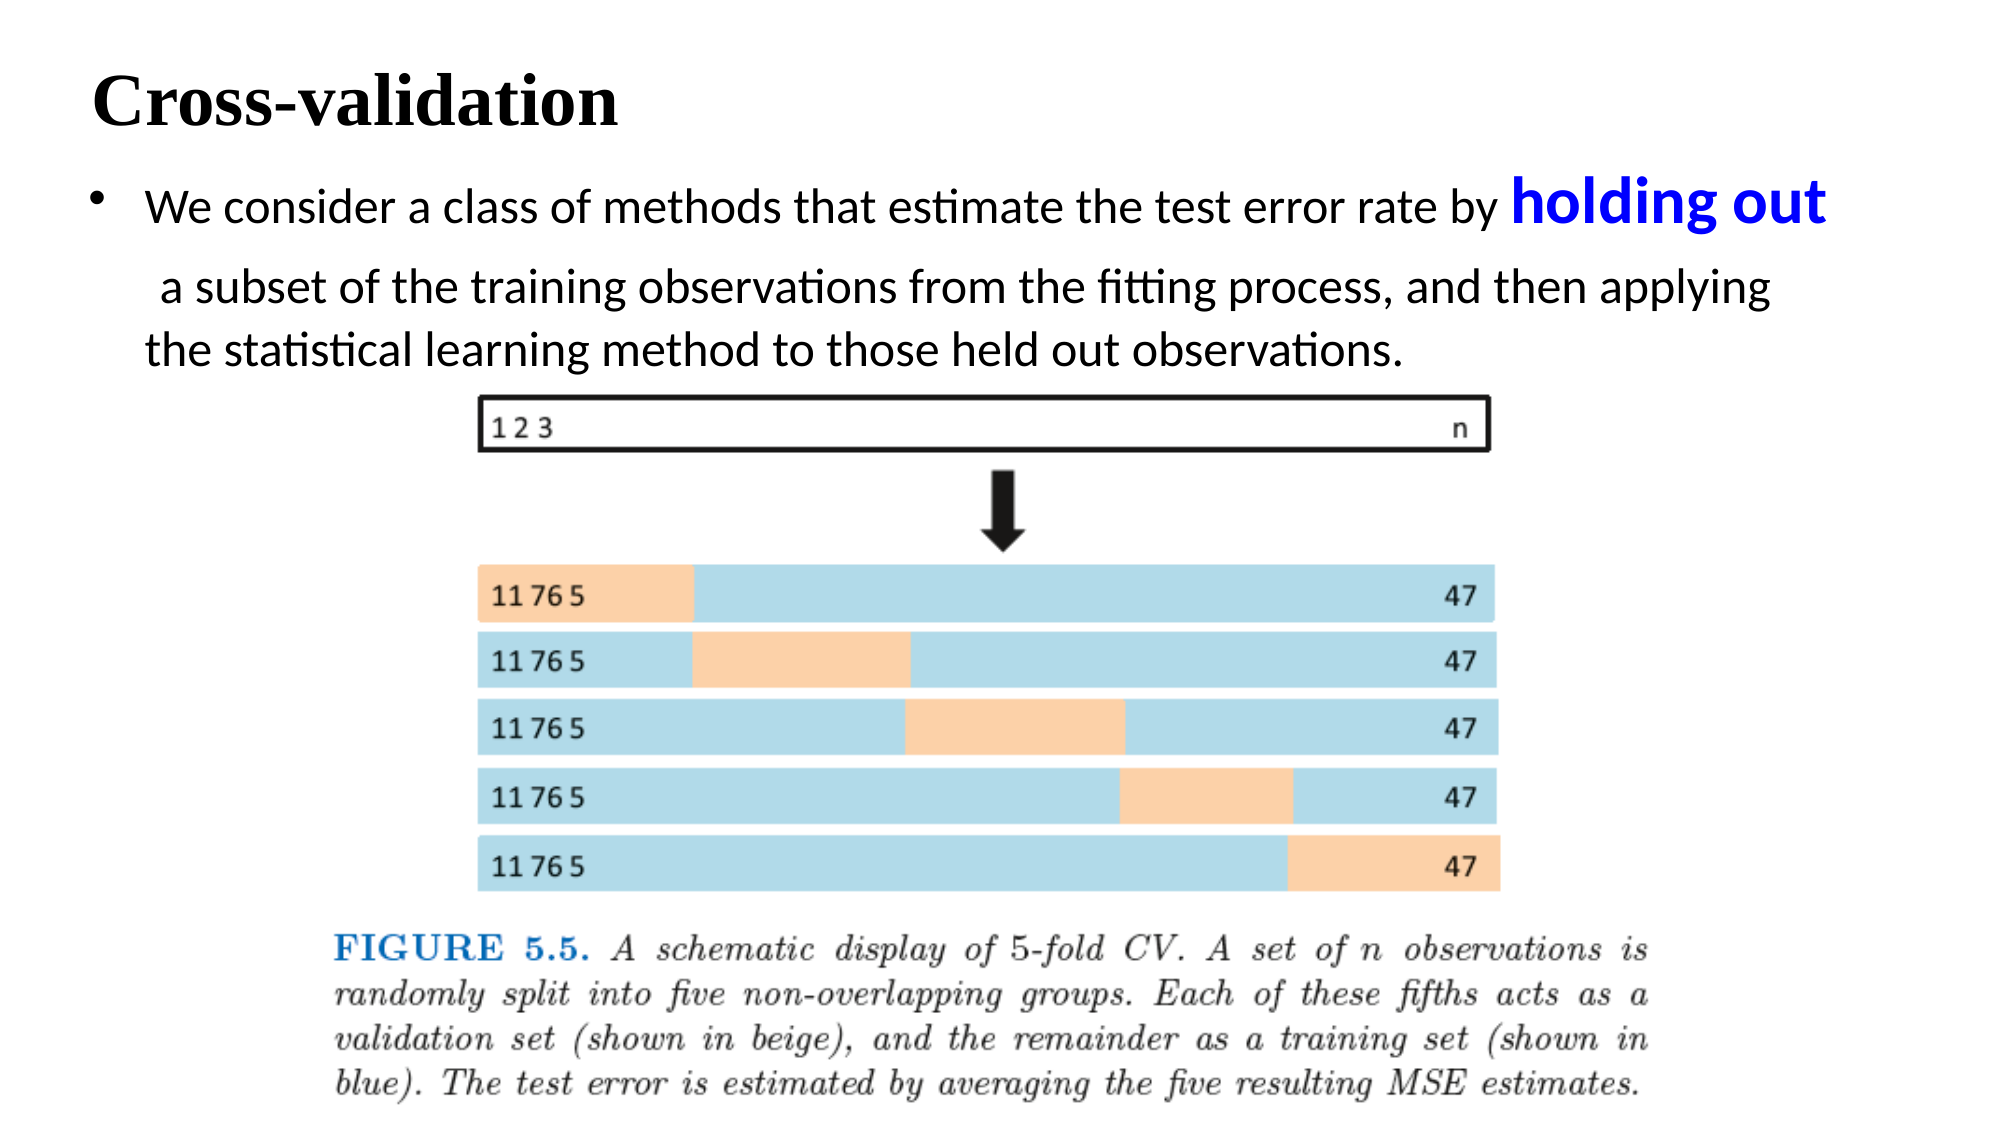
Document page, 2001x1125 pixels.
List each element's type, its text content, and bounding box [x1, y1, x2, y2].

text_box We consider a class of methods that estimate the test error rate by holding out a subset of the training observations from the fitting process, and then applying the statistical learning method to those held out observations. [73, 149, 1847, 385]
picture [314, 382, 1667, 1125]
text_box Cross-validation [76, 43, 635, 149]
